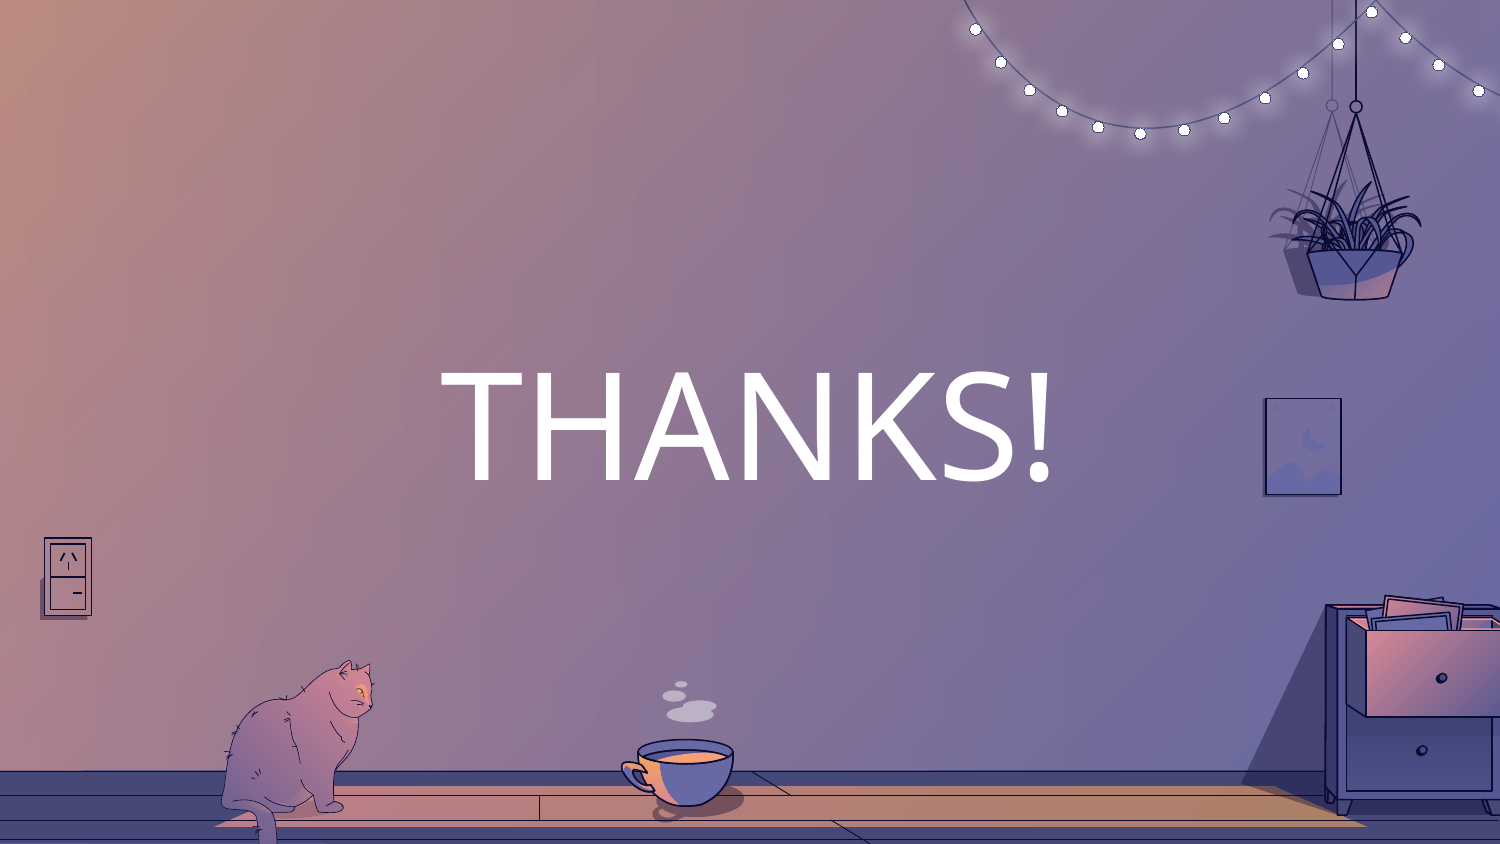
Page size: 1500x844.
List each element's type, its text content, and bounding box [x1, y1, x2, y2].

text_box THANKS! [425, 323, 1075, 519]
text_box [964, 0, 1500, 289]
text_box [40, 537, 92, 621]
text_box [611, 680, 747, 823]
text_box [1240, 595, 1500, 816]
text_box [218, 659, 376, 844]
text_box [1262, 398, 1342, 498]
